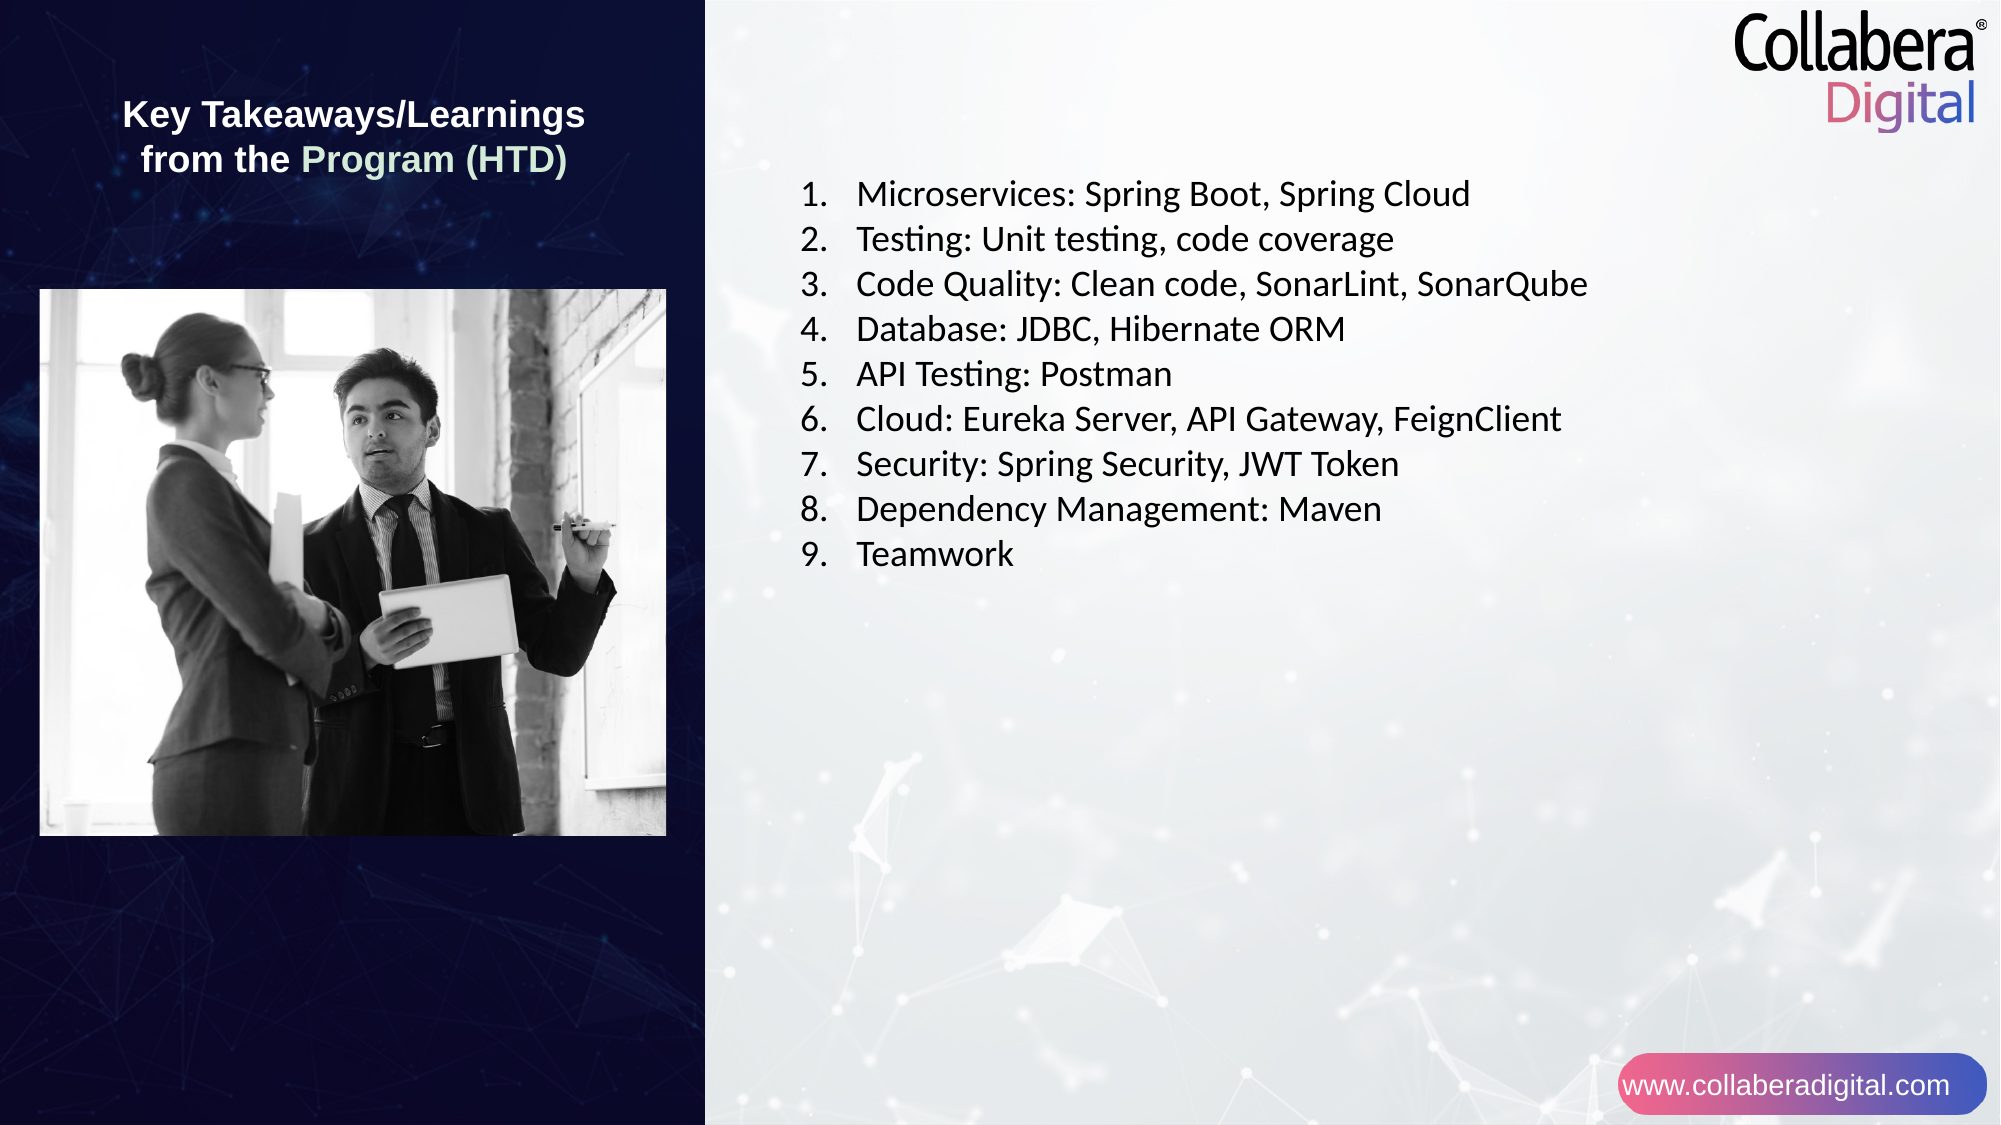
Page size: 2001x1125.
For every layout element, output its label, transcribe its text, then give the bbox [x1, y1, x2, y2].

text_box Microservices: Spring Boot, Spring Cloud Testing: Unit testing, code coverage Code Quality: Clean code, SonarLint, SonarQube Database: JDBC, Hibernate ORM API Testing: Postman Cloud: Eureka Server, API Gateway, FeignClient Security: Spring Security, JWT Token Dependency Management: Maven Teamwork [785, 161, 1836, 717]
text_box Key Takeaways/Learnings from the Program (HTD) [64, 82, 644, 187]
picture [0, 0, 2000, 1125]
